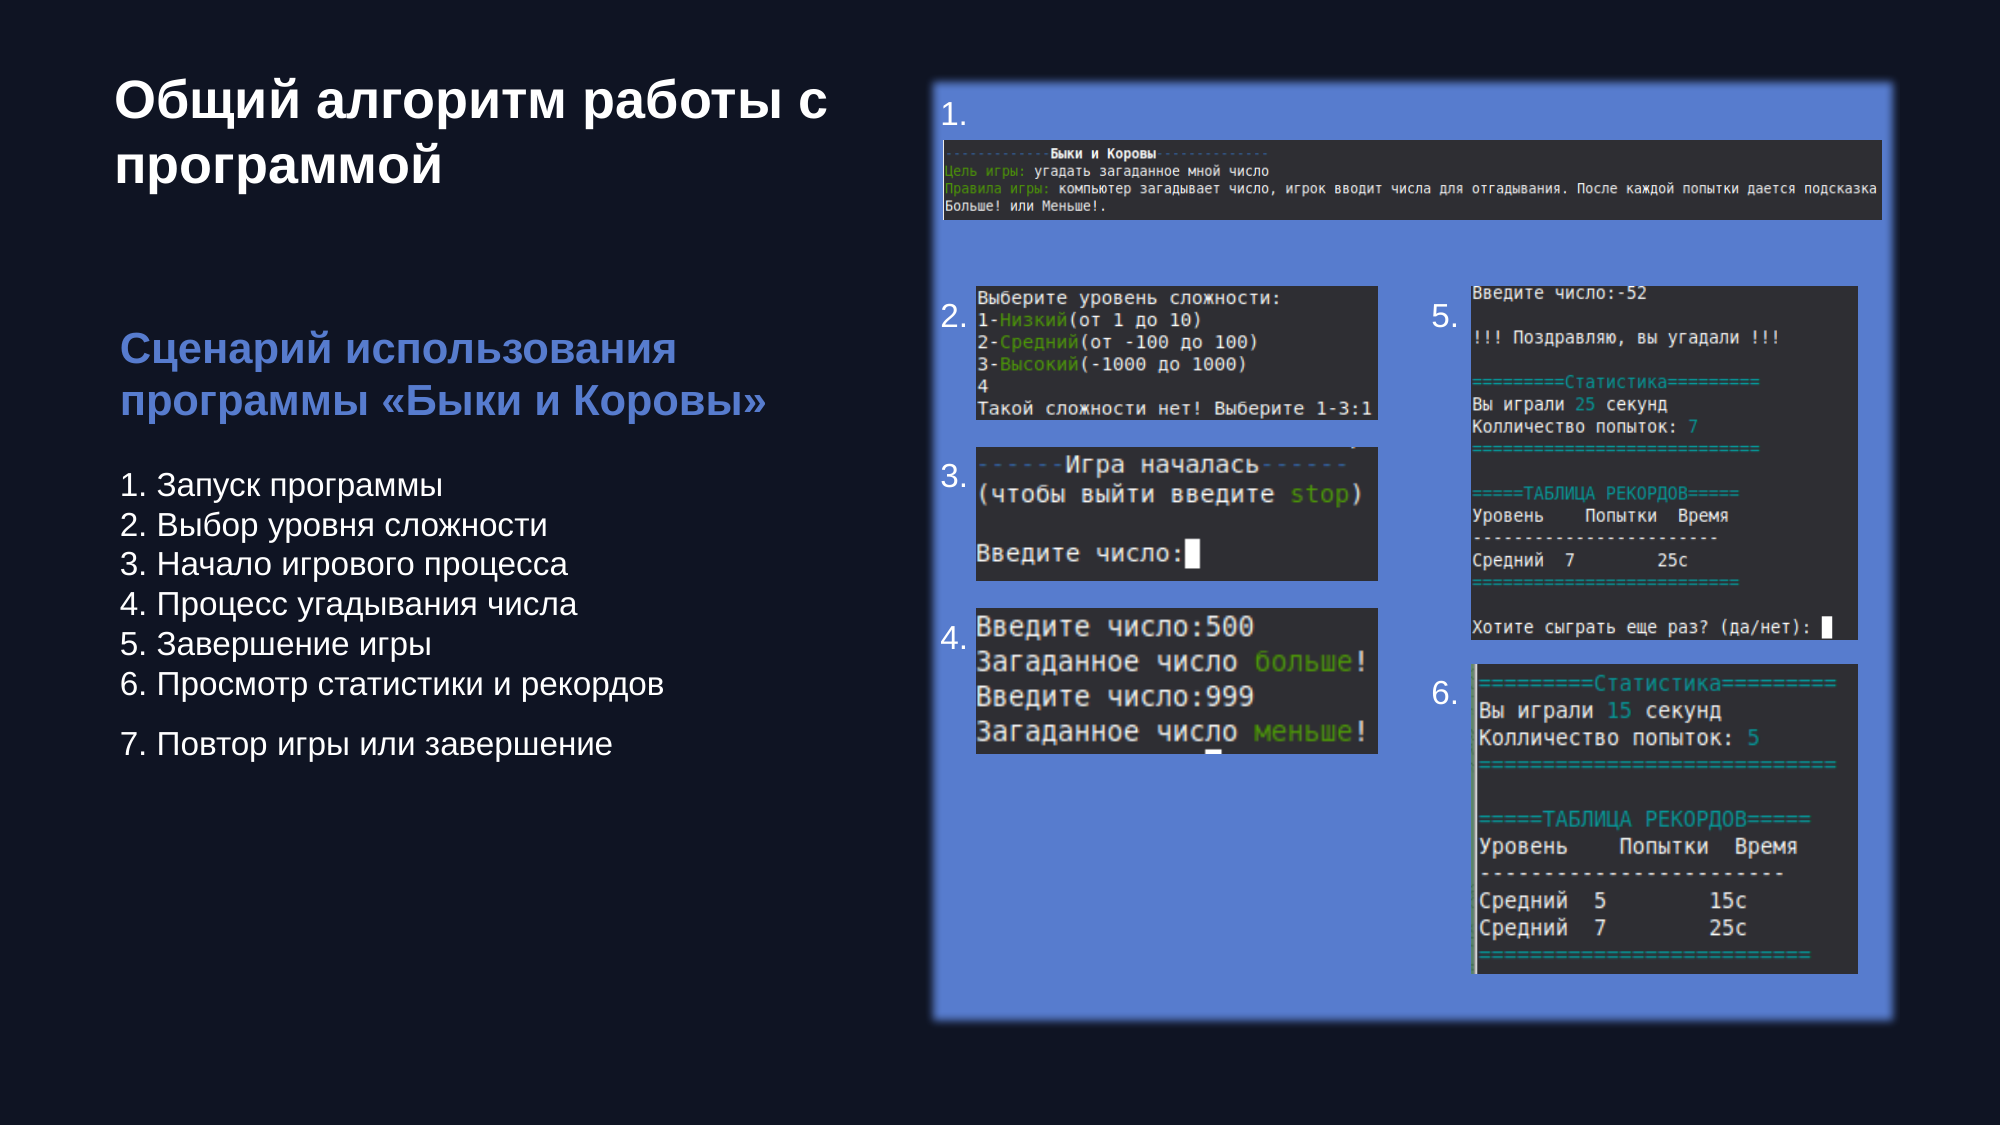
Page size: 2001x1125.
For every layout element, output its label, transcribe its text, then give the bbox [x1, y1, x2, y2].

text_box Сценарий использования программы «Быки и Коровы» [119, 318, 770, 425]
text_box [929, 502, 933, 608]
picture [976, 447, 1378, 581]
picture [1471, 664, 1858, 974]
picture [943, 140, 1882, 220]
text_box Общий алгоритм работы с программой [114, 64, 902, 195]
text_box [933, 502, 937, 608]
text_box 6. [1416, 664, 1471, 719]
picture [1471, 286, 1858, 640]
text_box 5. [1416, 286, 1471, 341]
text_box 3. [925, 447, 976, 502]
text_box 2. [925, 286, 976, 341]
text_box 1. [925, 85, 1926, 140]
picture [976, 608, 1378, 754]
text_box 4. [925, 608, 976, 664]
text_box Сценарий использования программы «Быки и Коровы» [929, 664, 933, 964]
text_box [937, 140, 1887, 1015]
picture [976, 286, 1378, 420]
text_box Общий алгоритм работы с программой [933, 664, 937, 964]
text_box 1. Запуск программы 2. Выбор уровня сложности 3. Начало игрового процесса 4. Процесс угадывания числа 5. Завершение игры 6. Просмотр статистики и рекордов 7. Повтор игры или завершение [119, 462, 929, 964]
